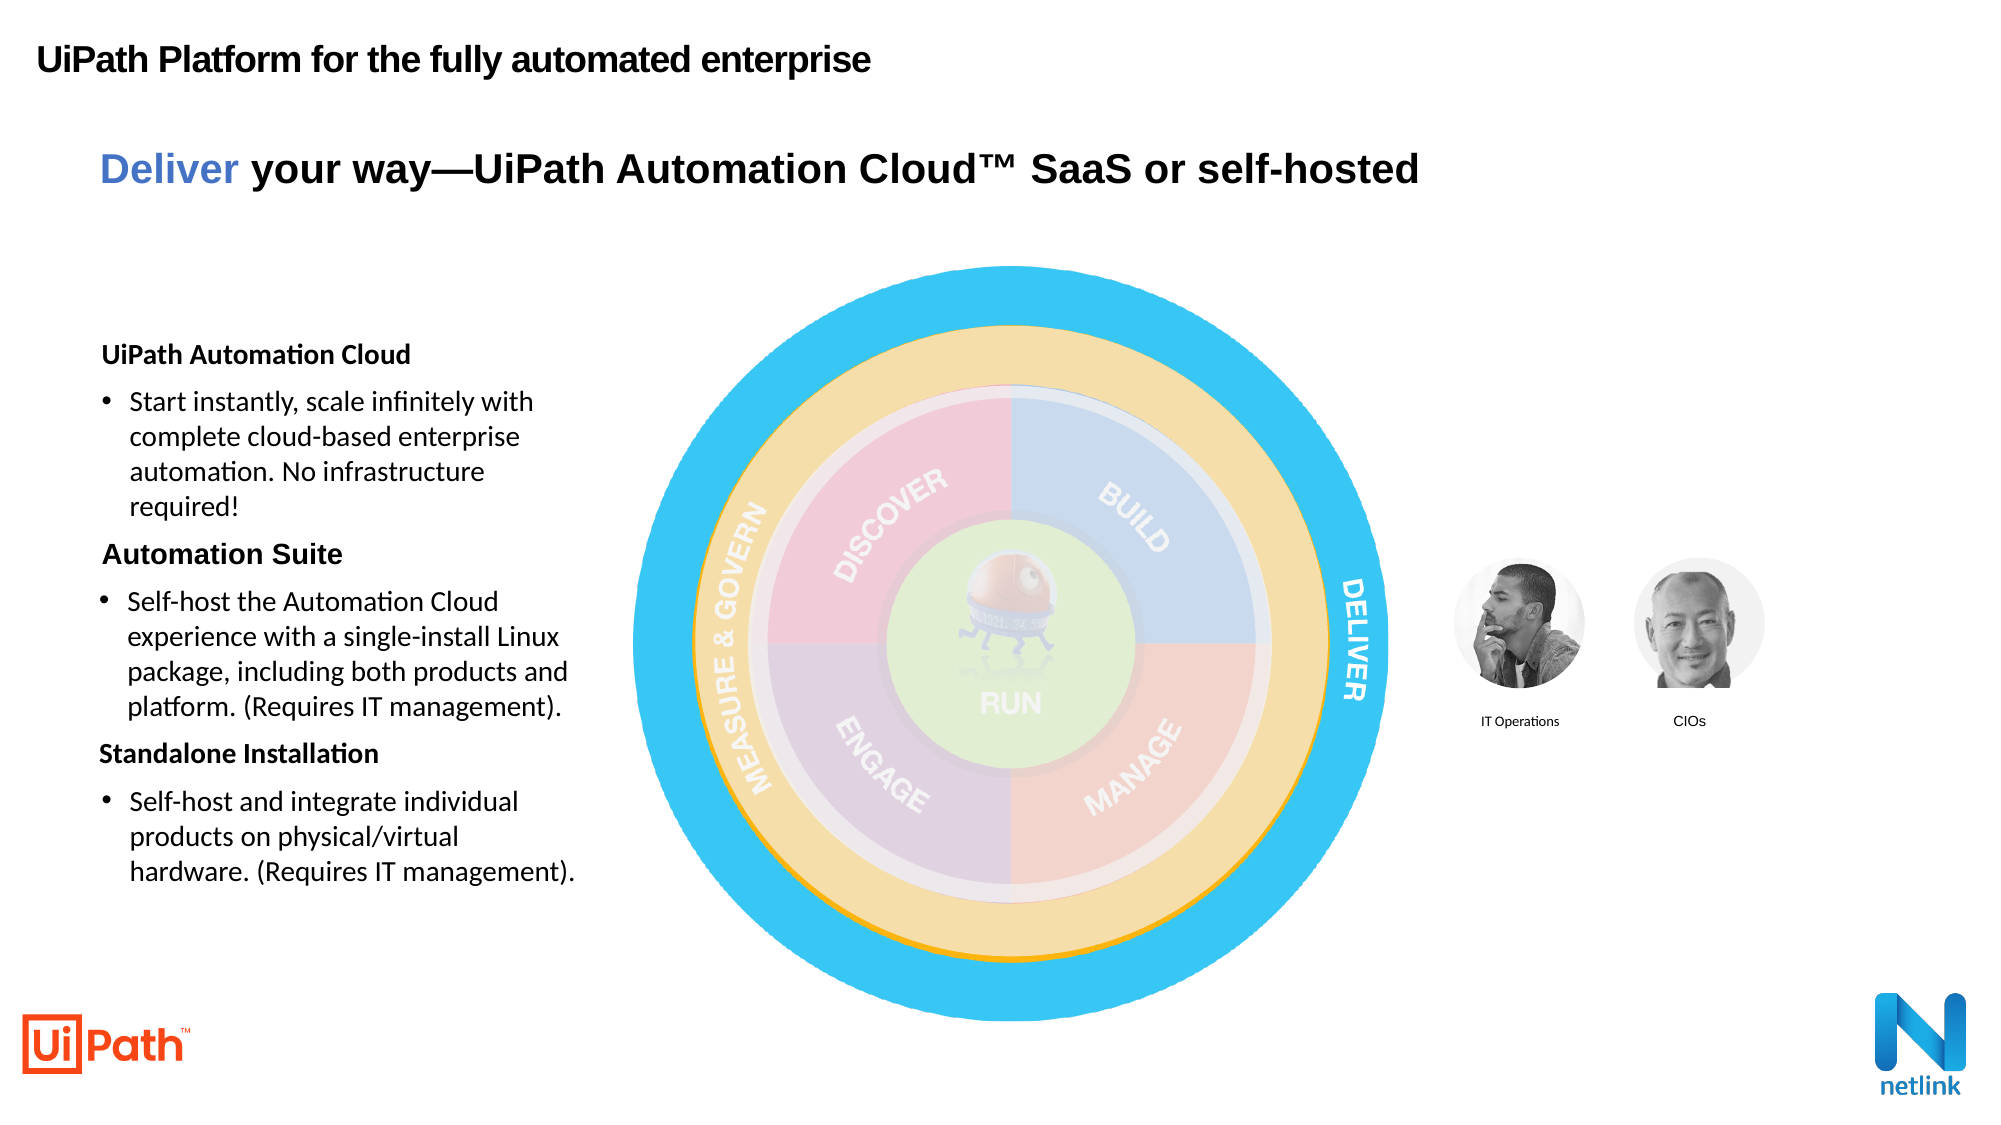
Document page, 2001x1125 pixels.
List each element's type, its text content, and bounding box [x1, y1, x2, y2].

picture [1875, 993, 1966, 1095]
picture [633, 266, 1389, 1022]
picture [4, 993, 207, 1095]
text_box UiPath Automation Cloud Start instantly, scale infinitely with complete cloud-based enterprise automation. No infrastructure required! Automation Suite Self-host the Automation Cloud experience with a single-install Linux package, including both products and platform. (Requires IT management). Standalone Installation Self-host and integrate individual products on physical/virtual hardware. (Requires IT management). [99, 335, 585, 1022]
text_box Deliver your way—UiPath Automation Cloud™ SaaS or self-hosted [100, 141, 1765, 273]
text_box UiPath Platform for the fully automated enterprise [21, 34, 896, 148]
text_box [1453, 557, 1765, 731]
